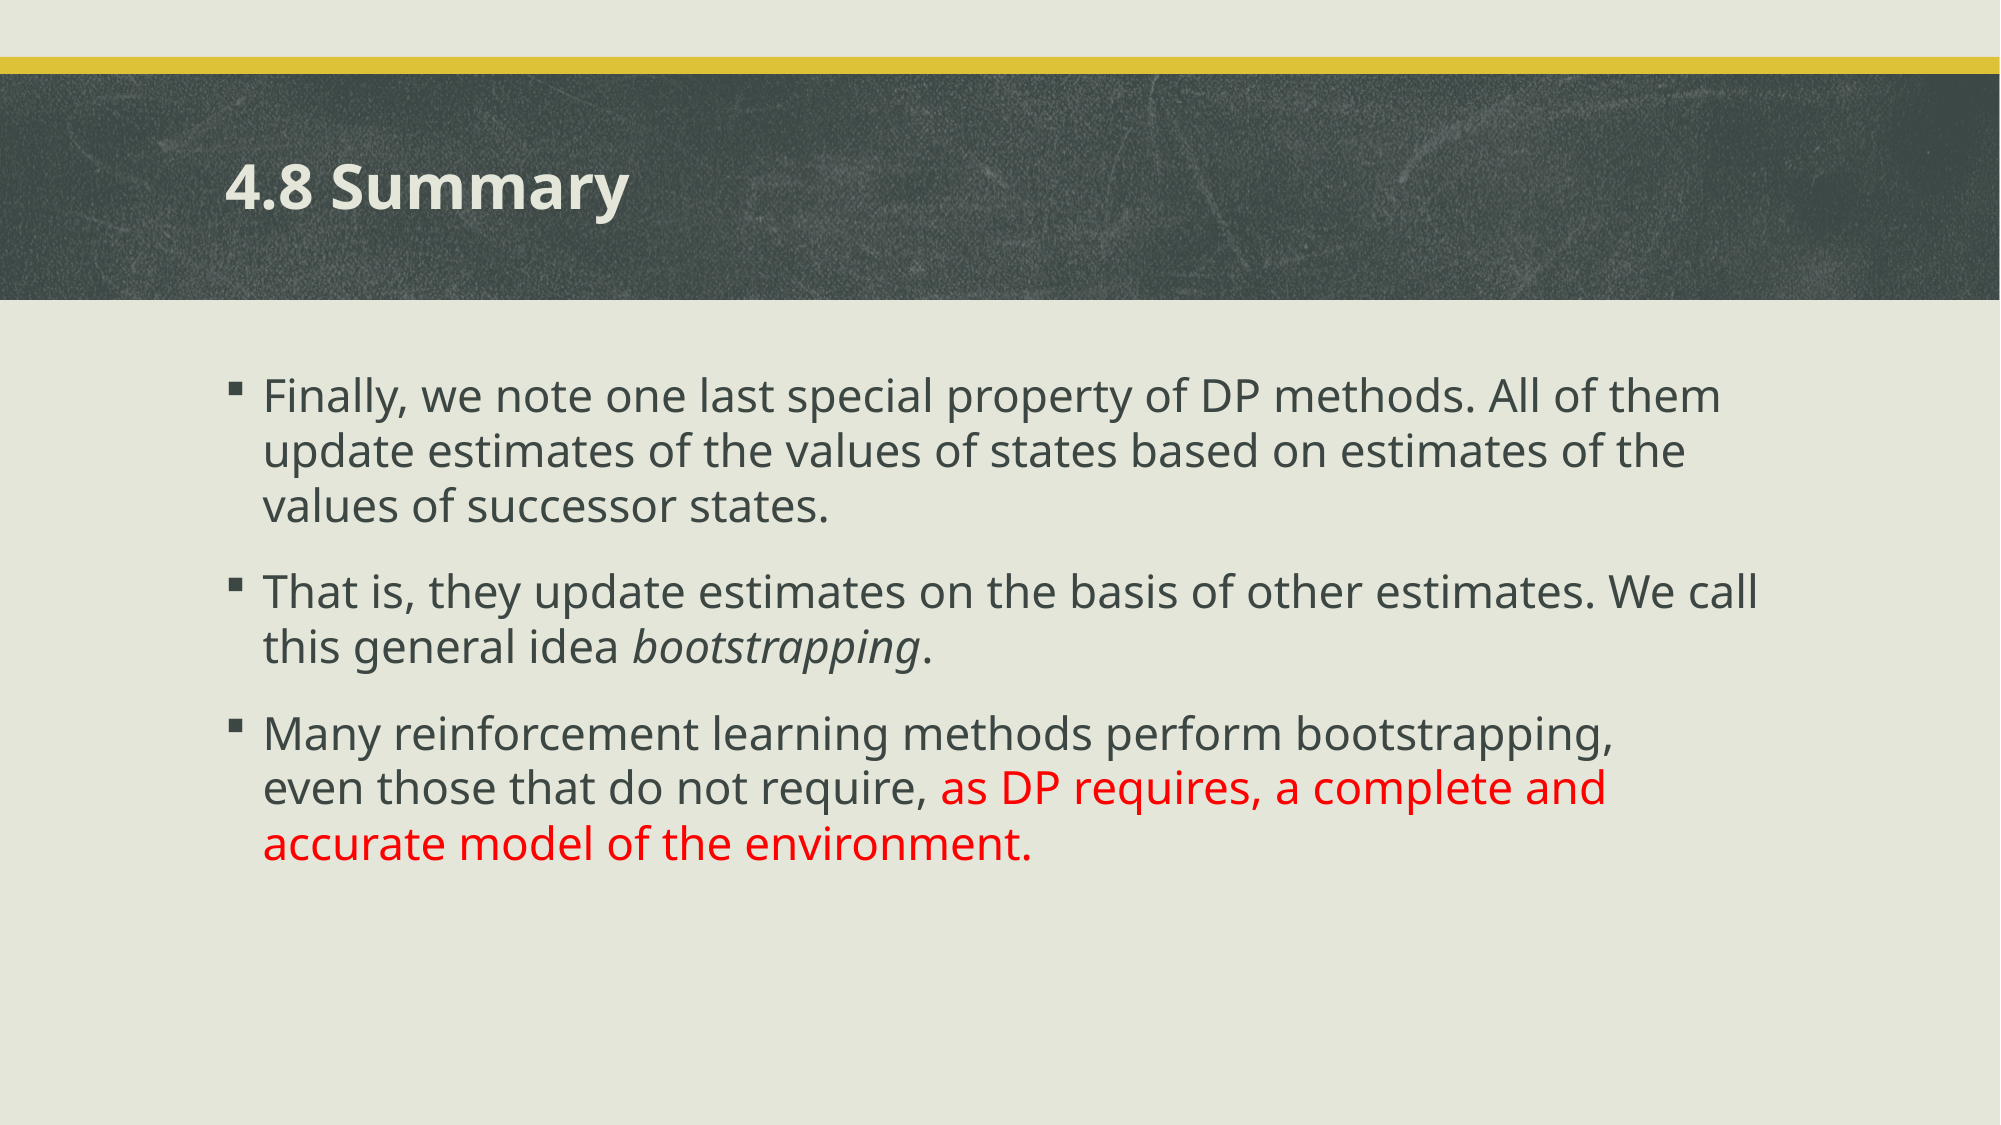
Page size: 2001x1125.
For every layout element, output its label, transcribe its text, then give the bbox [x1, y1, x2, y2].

list Finally, we note one last special property of DP methods. All of them update estimates of the values of states based on estimates of the values of successor states. That is, they update estimates on the basis of other estimates. We call this general idea bootstrapping. Many reinforcement learning methods perform bootstrapping, even those that do not require, as DP requires, a complete and accurate model of the environment. [210, 359, 1790, 1014]
picture [0, 74, 2000, 300]
title 4.8 Summary [210, 76, 1790, 300]
